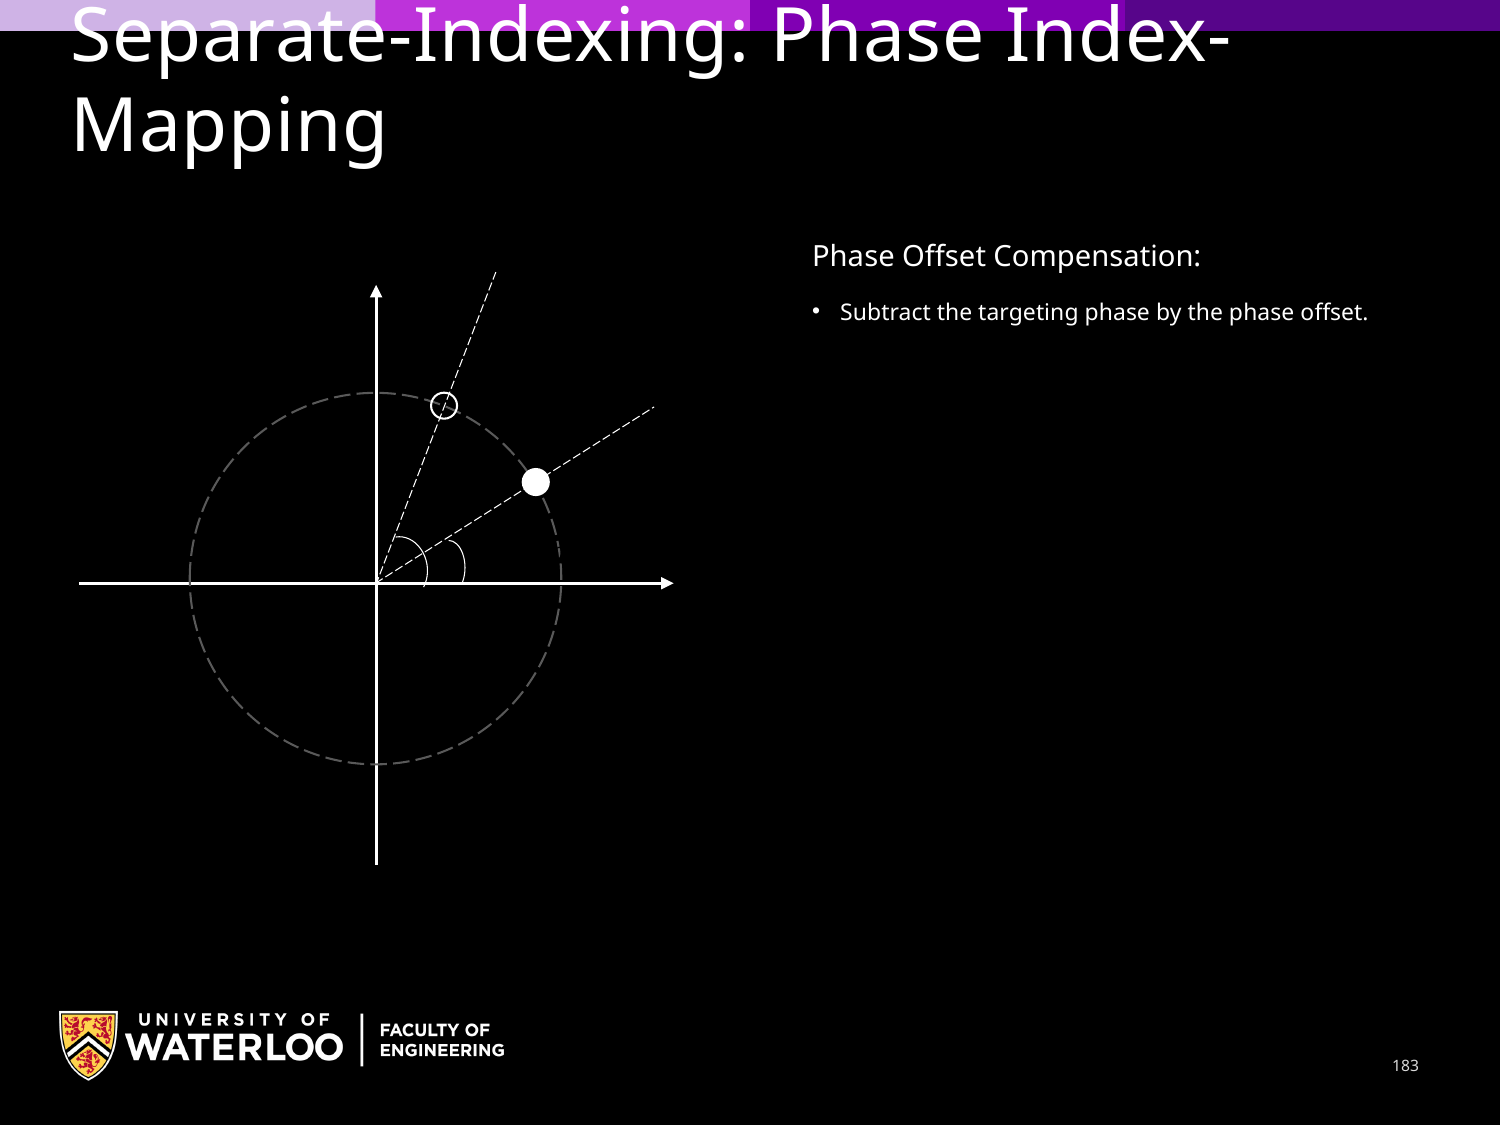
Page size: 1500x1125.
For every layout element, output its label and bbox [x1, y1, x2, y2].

text_box [797, 230, 1451, 333]
text_box [70, 75, 1451, 174]
text_box [78, 272, 674, 865]
picture [0, 966, 563, 1125]
slide_number [1371, 1046, 1440, 1088]
